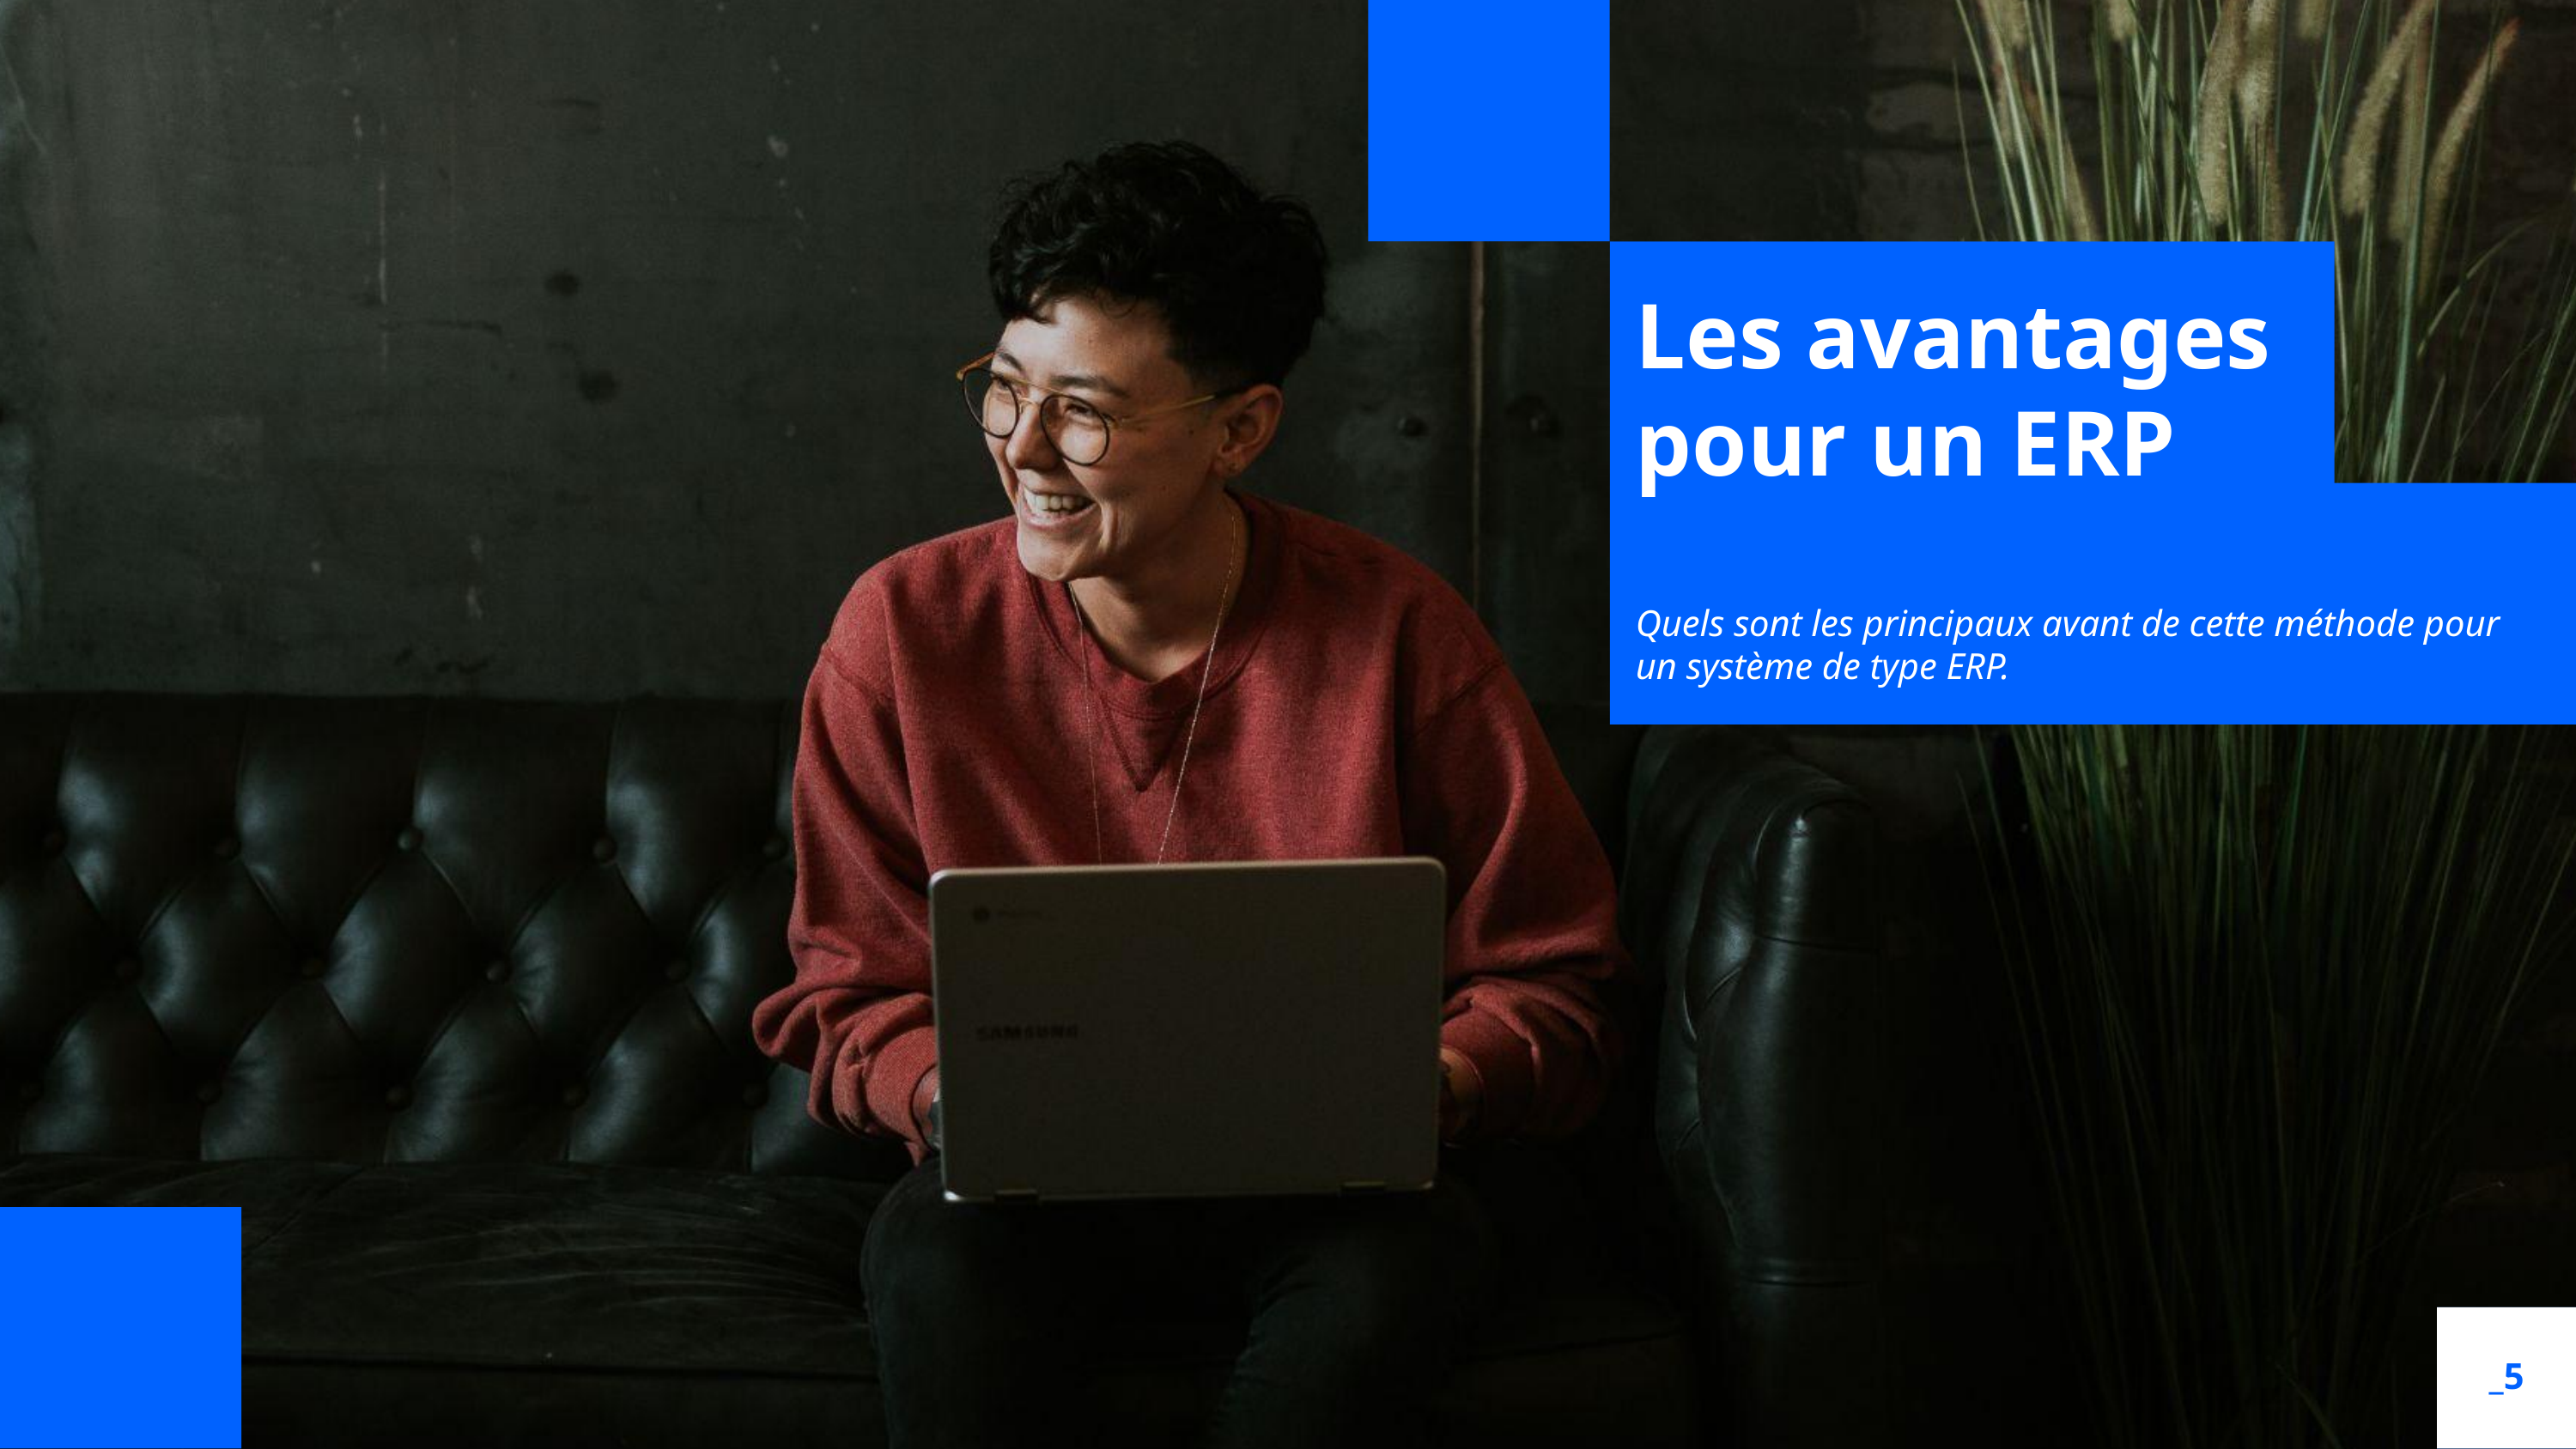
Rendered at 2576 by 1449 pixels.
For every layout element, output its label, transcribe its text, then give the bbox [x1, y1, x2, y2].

picture [1610, 0, 2576, 241]
title Les avantages pour un ERP Quels sont les principaux avant de cette méthode pour un système de type ERP. [1609, 241, 2576, 724]
picture [0, 0, 2576, 1449]
